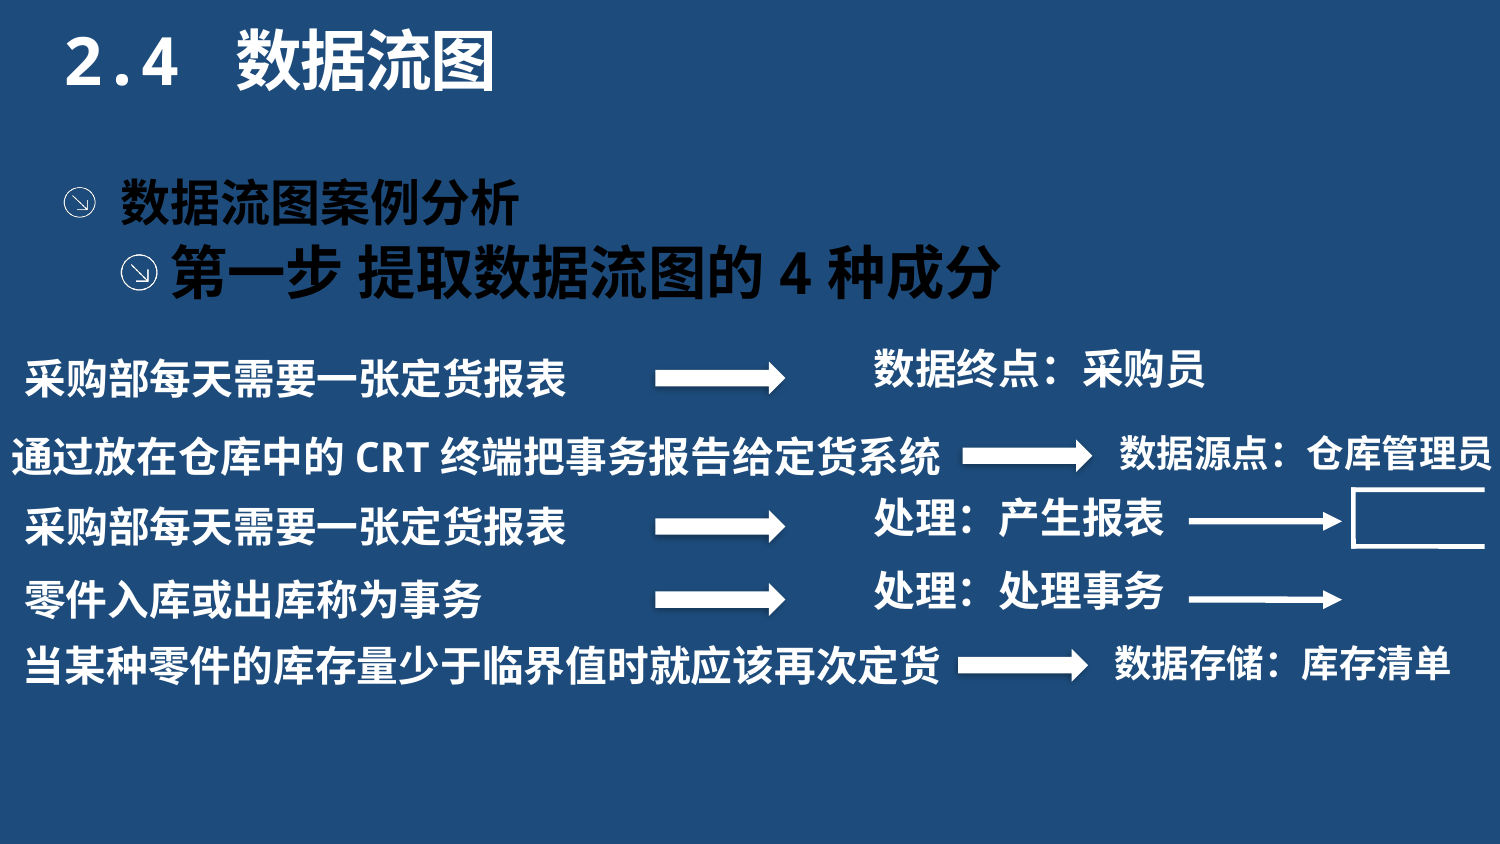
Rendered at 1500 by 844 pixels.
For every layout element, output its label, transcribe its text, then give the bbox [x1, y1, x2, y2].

text_box [654, 582, 786, 617]
title 2.4 数据流图 [63, 28, 1436, 101]
text_box [1192, 593, 1343, 606]
text_box 数据终点：采购员 [858, 335, 1223, 401]
text_box [654, 509, 786, 544]
text_box 通过放在仓库中的CRT终端把事务报告给定货系统 [0, 423, 956, 488]
text_box 采购部每天需要一张定货报表 [9, 493, 583, 559]
text_box 处理：处理事务 [858, 557, 1181, 622]
text_box [961, 438, 1094, 473]
text_box 当某种零件的库存量少于临界值时就应该再次定货 [8, 632, 957, 698]
text_box [1192, 515, 1343, 528]
text_box 处理：产生报表 [858, 484, 1181, 549]
list 数据流图案例分析 第一步 提取数据流图的4种成分 [63, 178, 1436, 311]
text_box [654, 360, 786, 396]
text_box 采购部每天需要一张定货报表 [9, 345, 583, 411]
text_box 零件入库或出库称为事务 [9, 566, 499, 632]
text_box [957, 648, 1089, 683]
picture [120, 253, 158, 291]
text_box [1353, 489, 1483, 547]
picture [63, 186, 96, 218]
text_box 数据存储：库存清单 [1099, 632, 1467, 693]
text_box 数据源点：仓库管理员 [1104, 423, 1500, 483]
